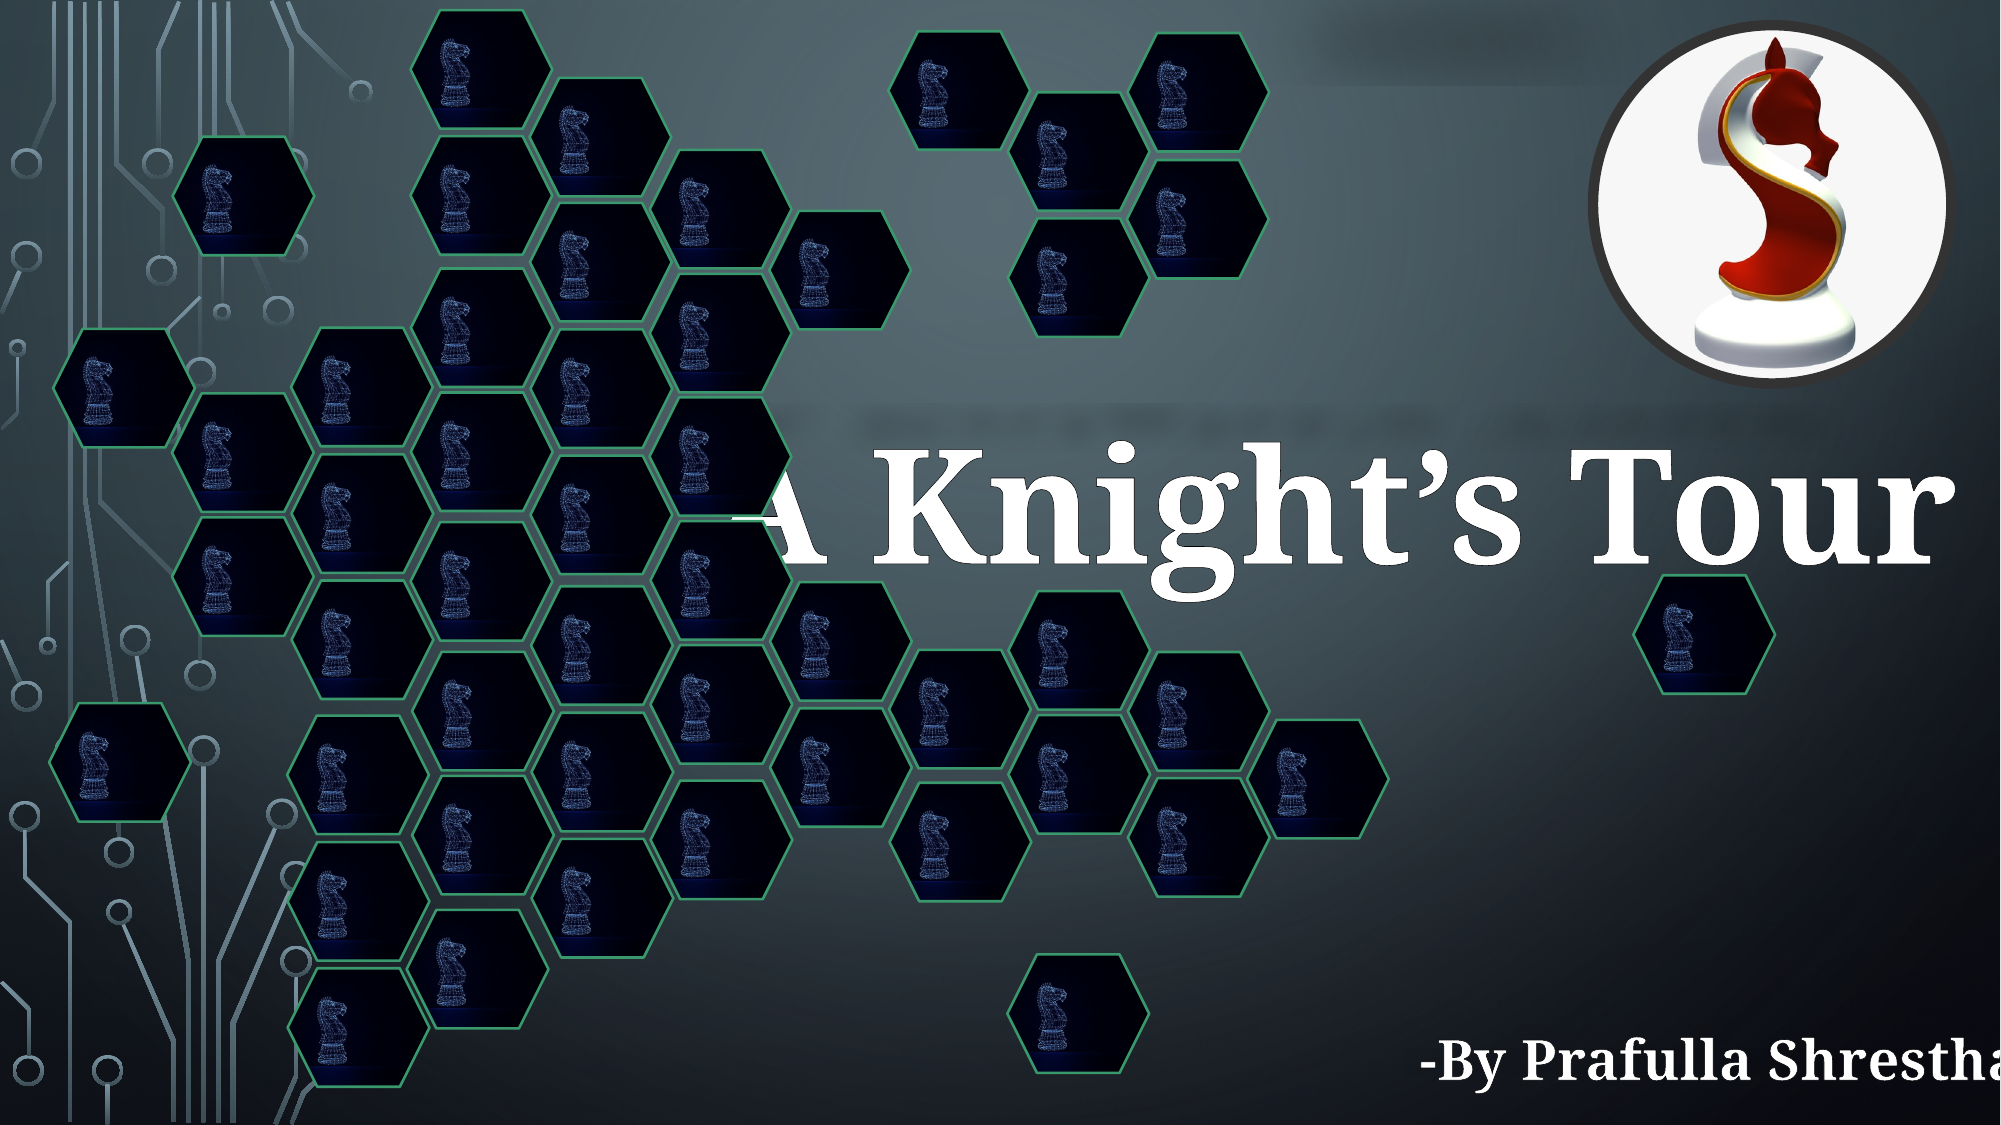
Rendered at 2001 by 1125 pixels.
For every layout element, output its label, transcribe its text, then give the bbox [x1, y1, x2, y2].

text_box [48, 9, 1776, 1088]
text_box -By Prafulla Shrestha [1404, 1016, 2000, 1099]
picture [1776, 24, 1952, 384]
text_box A Knight’s Tour [1776, 396, 1974, 604]
